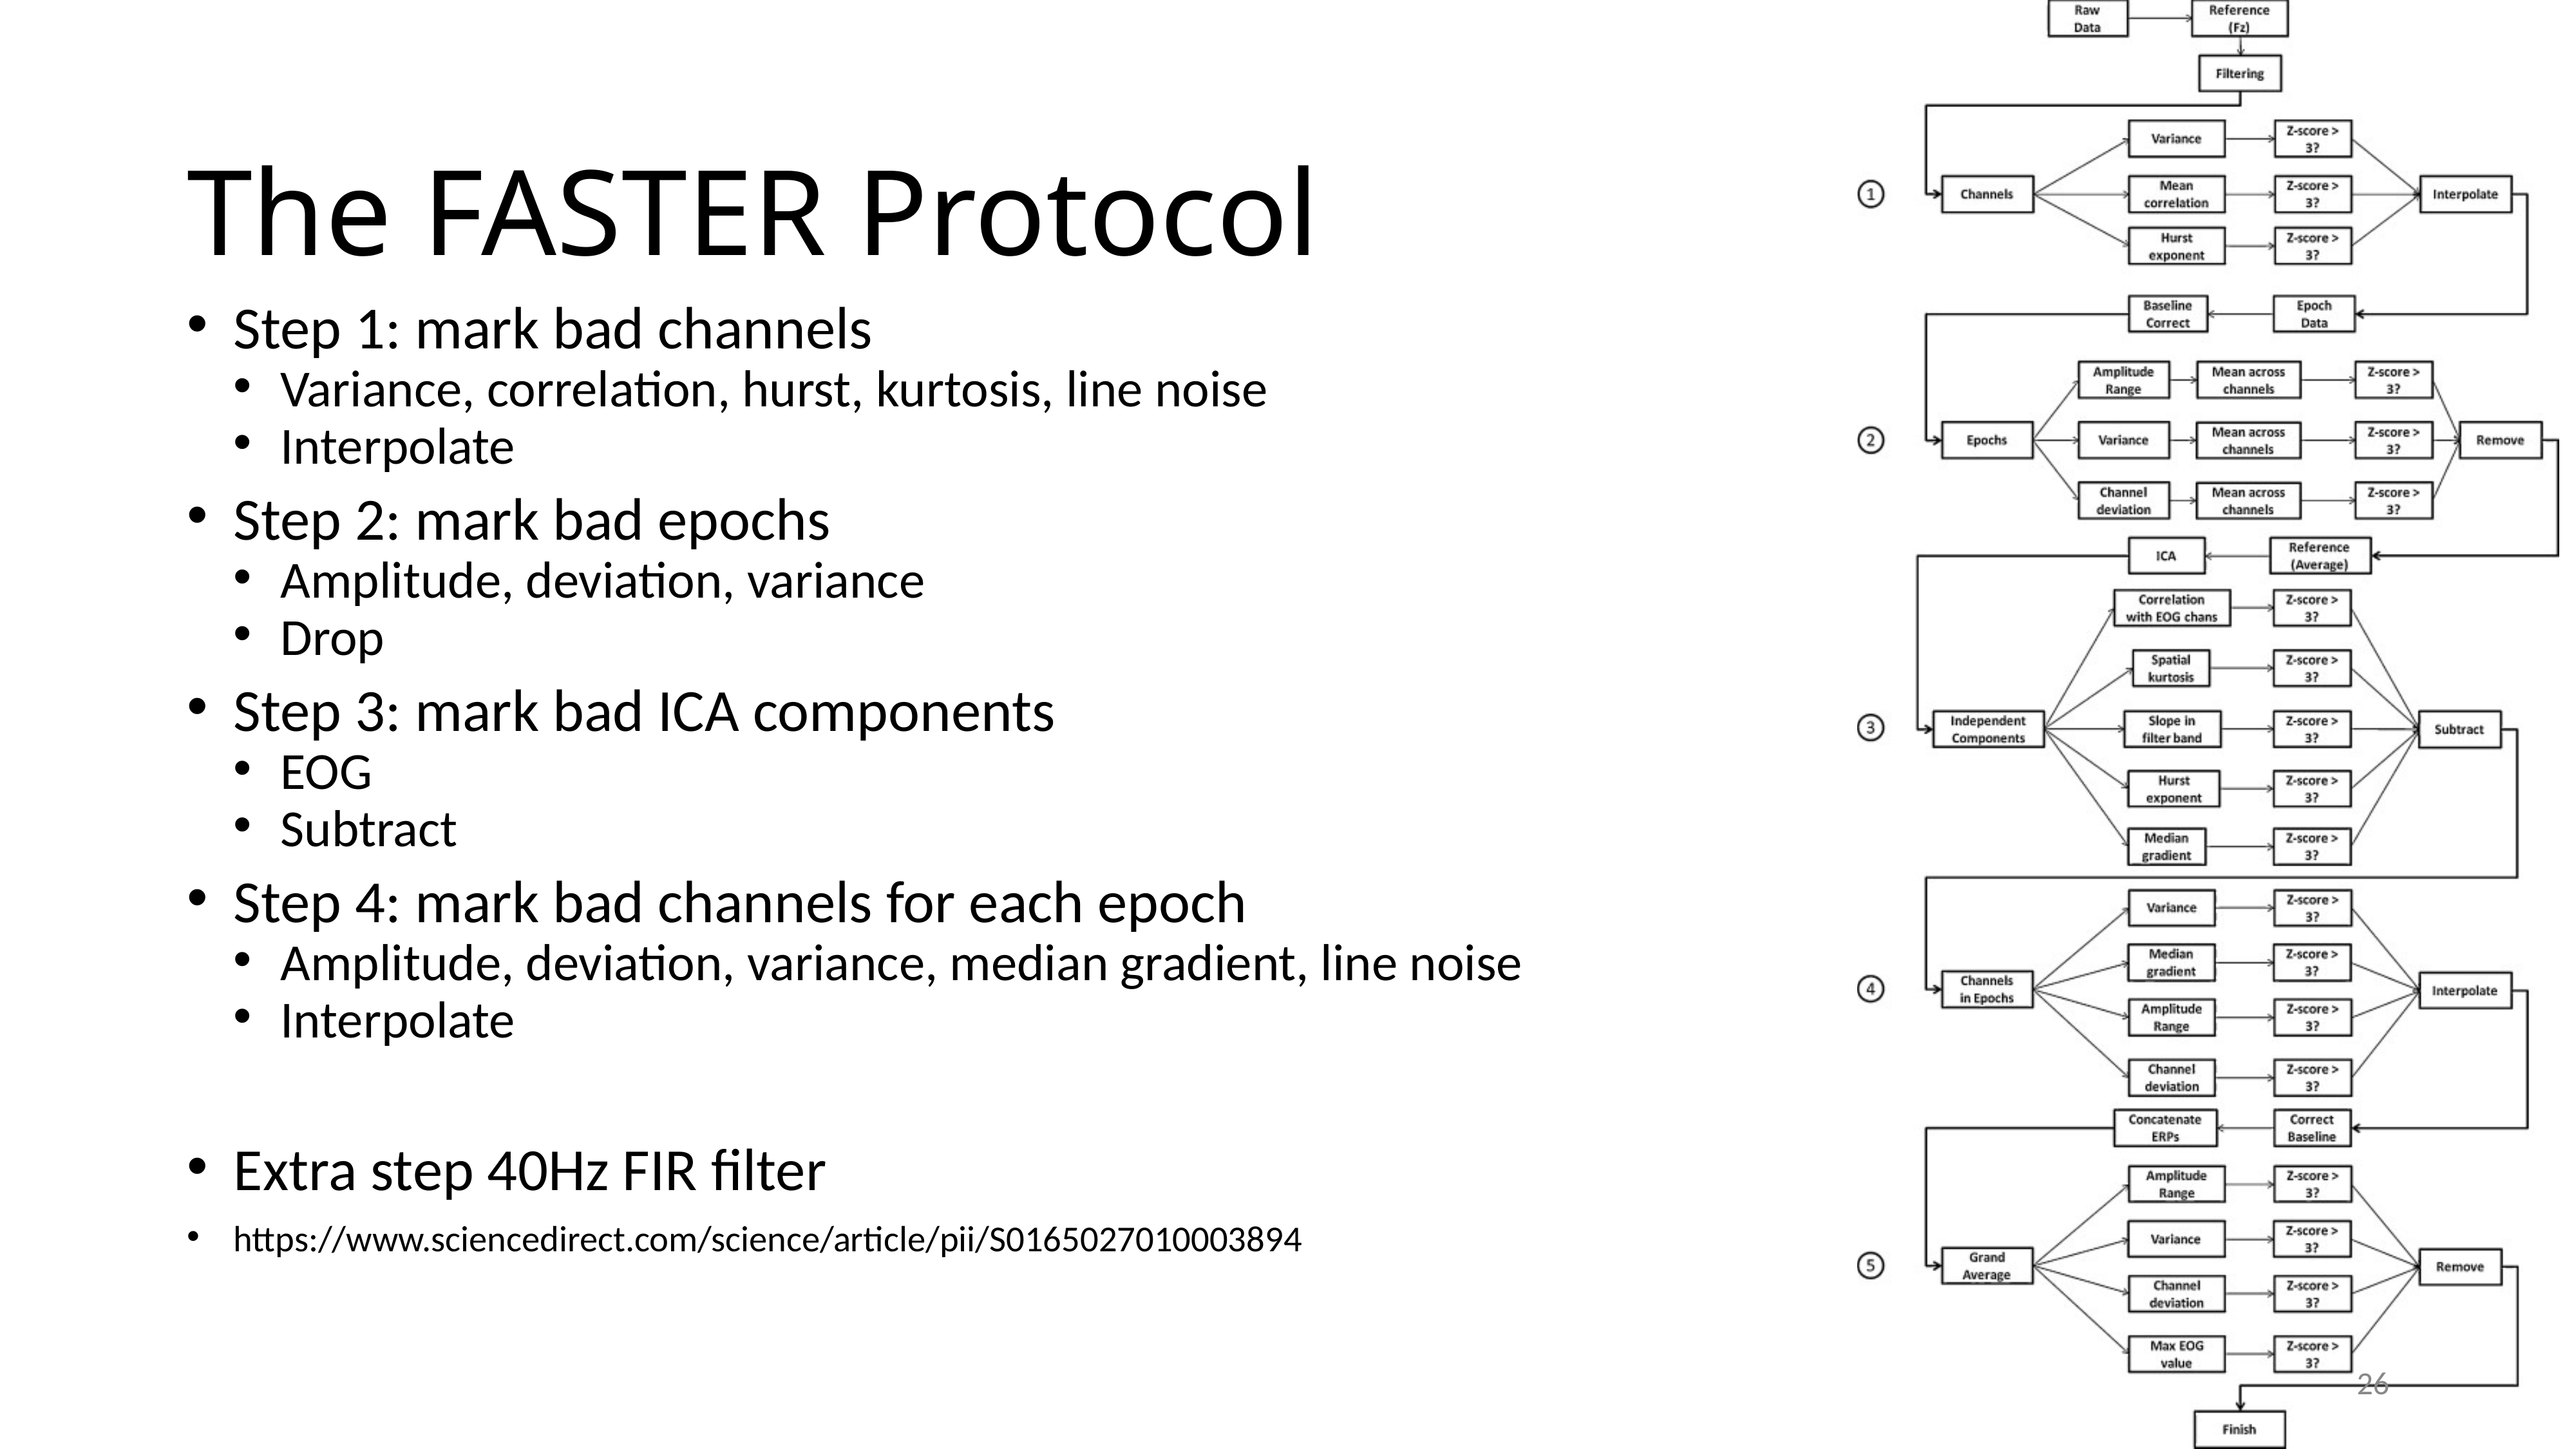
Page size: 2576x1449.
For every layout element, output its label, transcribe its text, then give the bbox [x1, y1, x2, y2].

list Step 1: mark bad channels Variance, correlation, hurst, kurtosis, line noise Interpolate Step 2: mark bad epochs Amplitude, deviation, variance Drop Step 3: mark bad ICA components EOG Subtract Step 4: mark bad channels for each epoch Amplitude, deviation, variance, median gradient, line noise Interpolate Extra step 40Hz FIR filter https://www.sciencedirect.com/science/article/pii/S0165027010003894 [176, 297, 1857, 1306]
picture [1857, 0, 2559, 1449]
title The FASTER Protocol [176, 77, 1857, 297]
